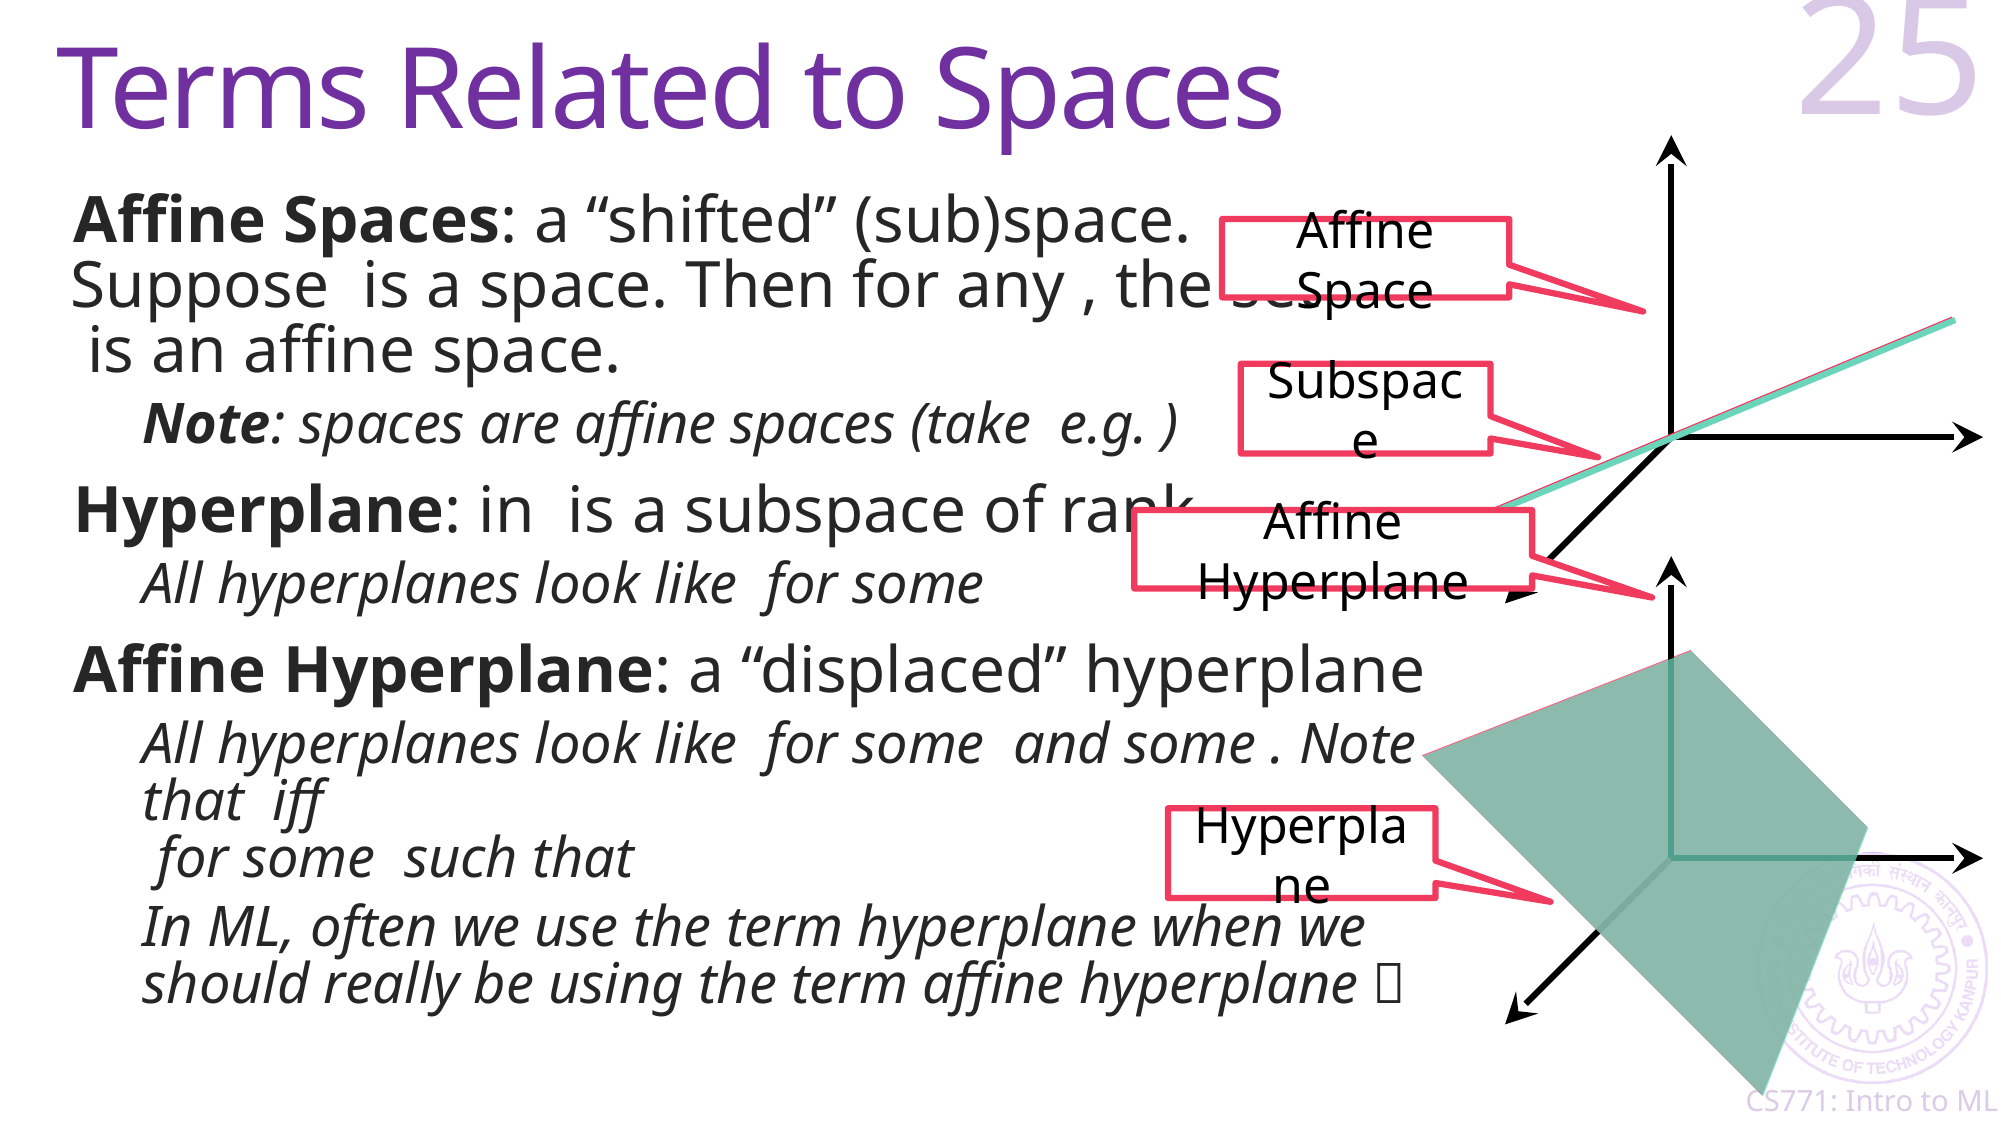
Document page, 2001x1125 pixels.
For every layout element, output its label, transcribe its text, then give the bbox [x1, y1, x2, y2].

text_box Affine Hyperplane [1133, 509, 1504, 590]
text_box Hyperplane [1166, 807, 1504, 900]
text_box Affine Space [1221, 217, 1504, 299]
text_box [1421, 658, 1670, 857]
slide_number 25 [1520, 6, 2000, 183]
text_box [1504, 857, 1672, 1025]
text_box [1672, 649, 1870, 857]
title Terms Related to Spaces [41, 5, 1945, 183]
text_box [1486, 319, 1956, 516]
text_box [1672, 859, 1858, 1098]
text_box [1504, 134, 1984, 604]
text_box Subspace [1239, 362, 1484, 455]
